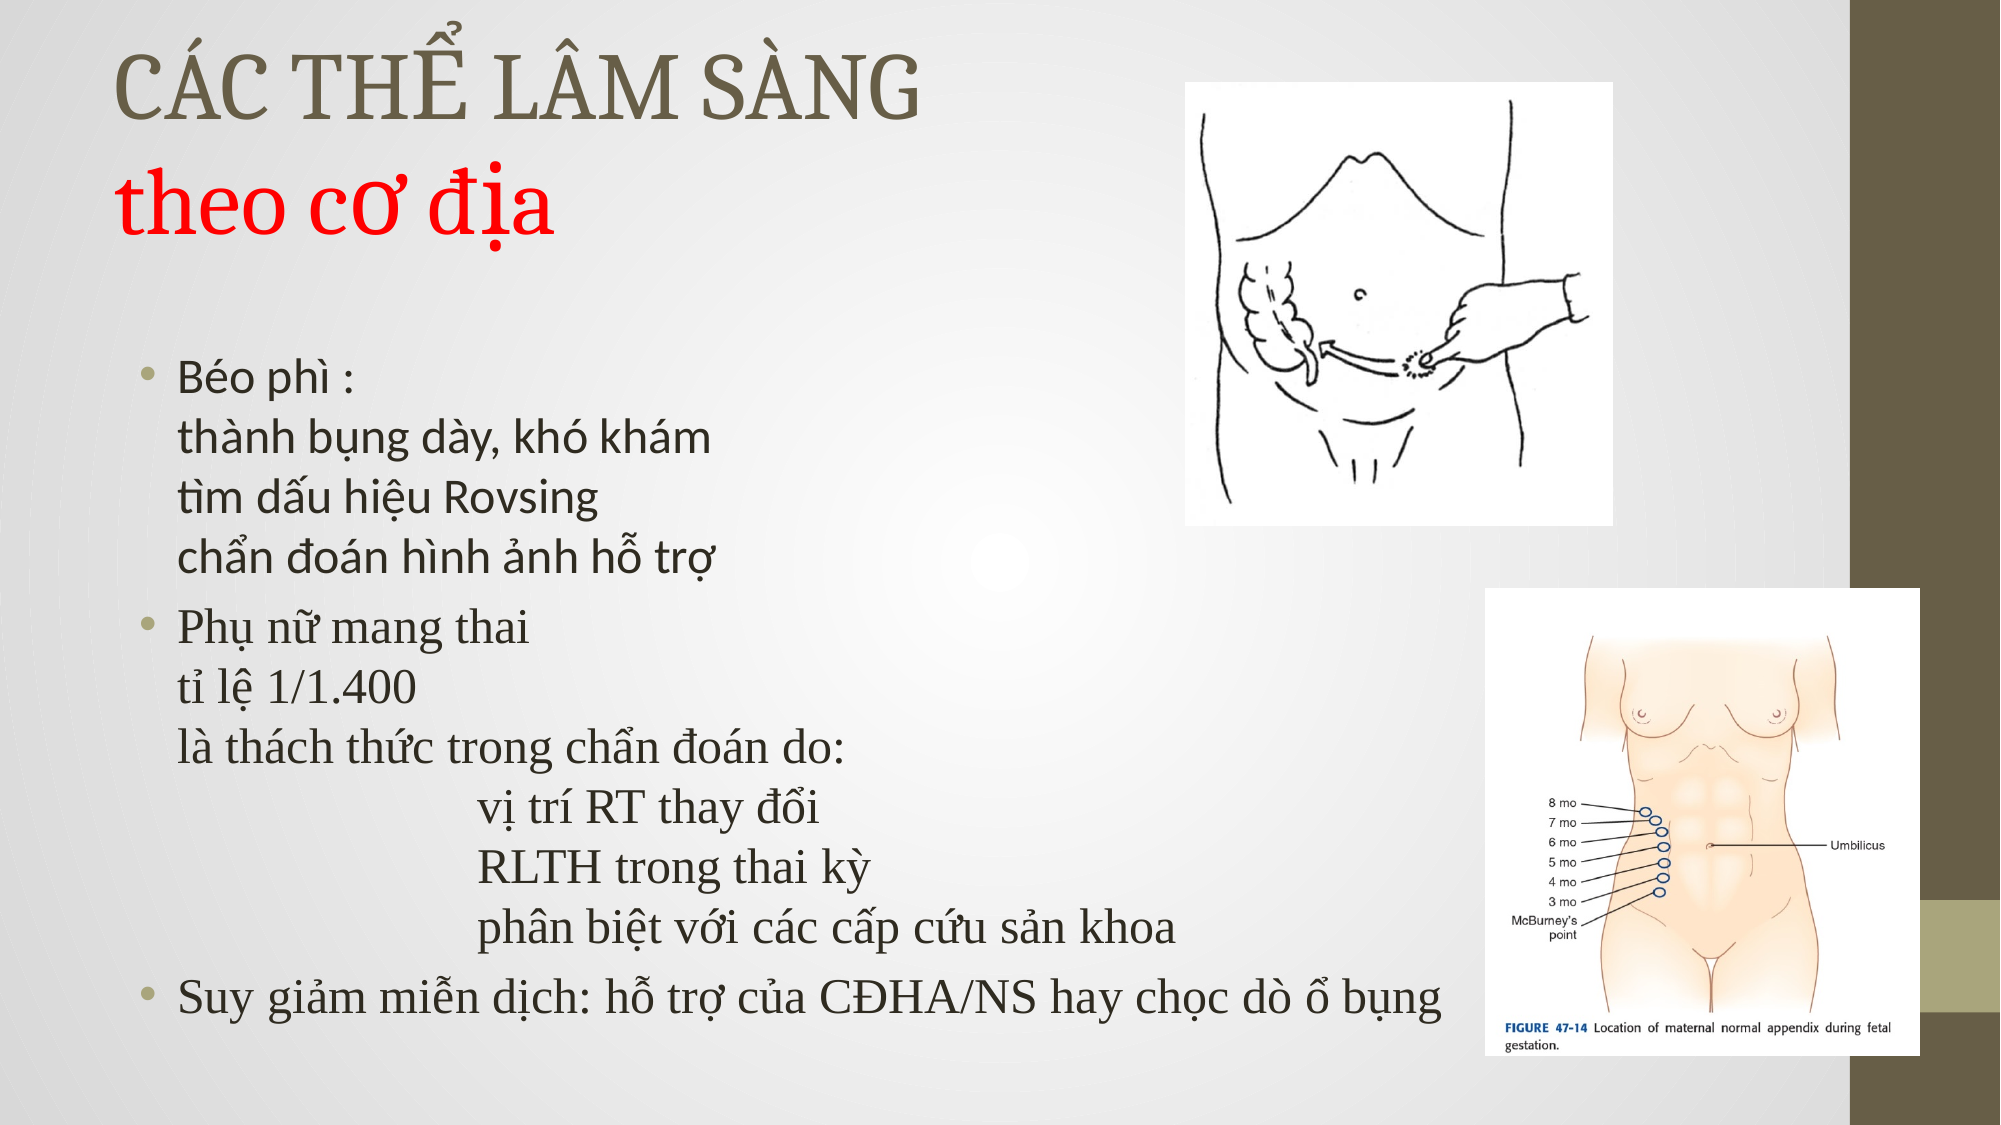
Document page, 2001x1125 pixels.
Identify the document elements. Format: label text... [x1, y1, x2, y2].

list Béo phì : thành bụng dày, khó khám tìm dấu hiệu Rovsing chẩn đoán hình ảnh hỗ trợ Phụ nữ mang thai tỉ lệ 1/1.400 là thách thức trong chẩn đoán do: vị trí RT thay đổi RLTH trong thai kỳ phân biệt với các cấp cứu sản khoa Suy giảm miễn dịch: hỗ trợ của CĐHA/NS hay chọc dò ổ bụng [105, 335, 1649, 1092]
picture [1485, 588, 1921, 1057]
picture [1185, 81, 1613, 527]
title CÁC THỂ LÂM SÀNG theo cơ địa [99, 45, 1767, 233]
